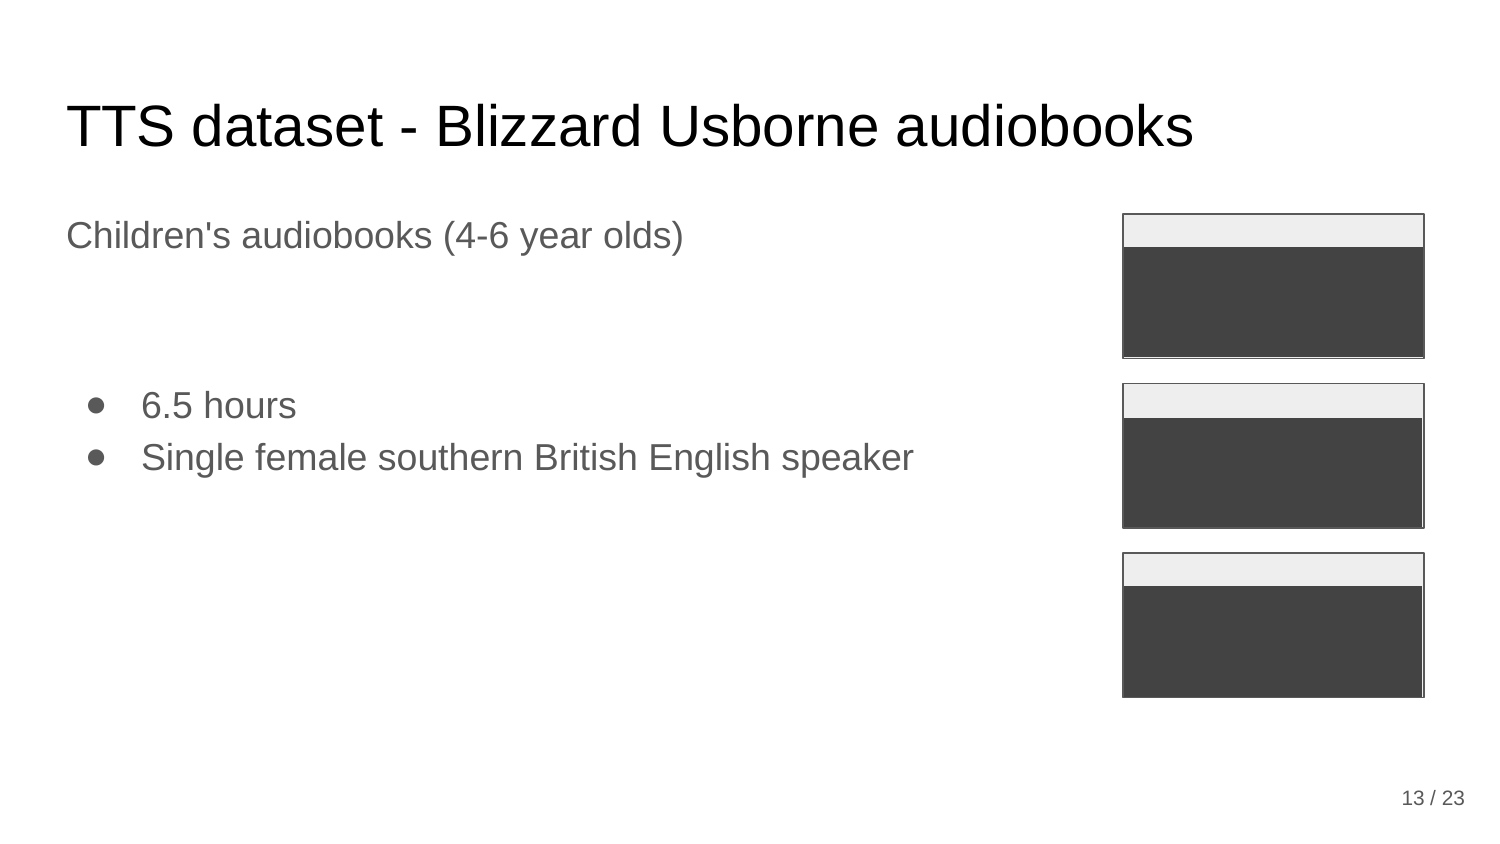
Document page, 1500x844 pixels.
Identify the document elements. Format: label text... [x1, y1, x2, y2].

list Children's audiobooks (4-6 year olds) 6.5 hours Single female southern British English speaker [51, 189, 1098, 750]
slide_number 13 / 23 [1373, 764, 1480, 830]
title TTS dataset - Blizzard Usborne audiobooks [51, 72, 1449, 167]
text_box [1122, 213, 1425, 699]
